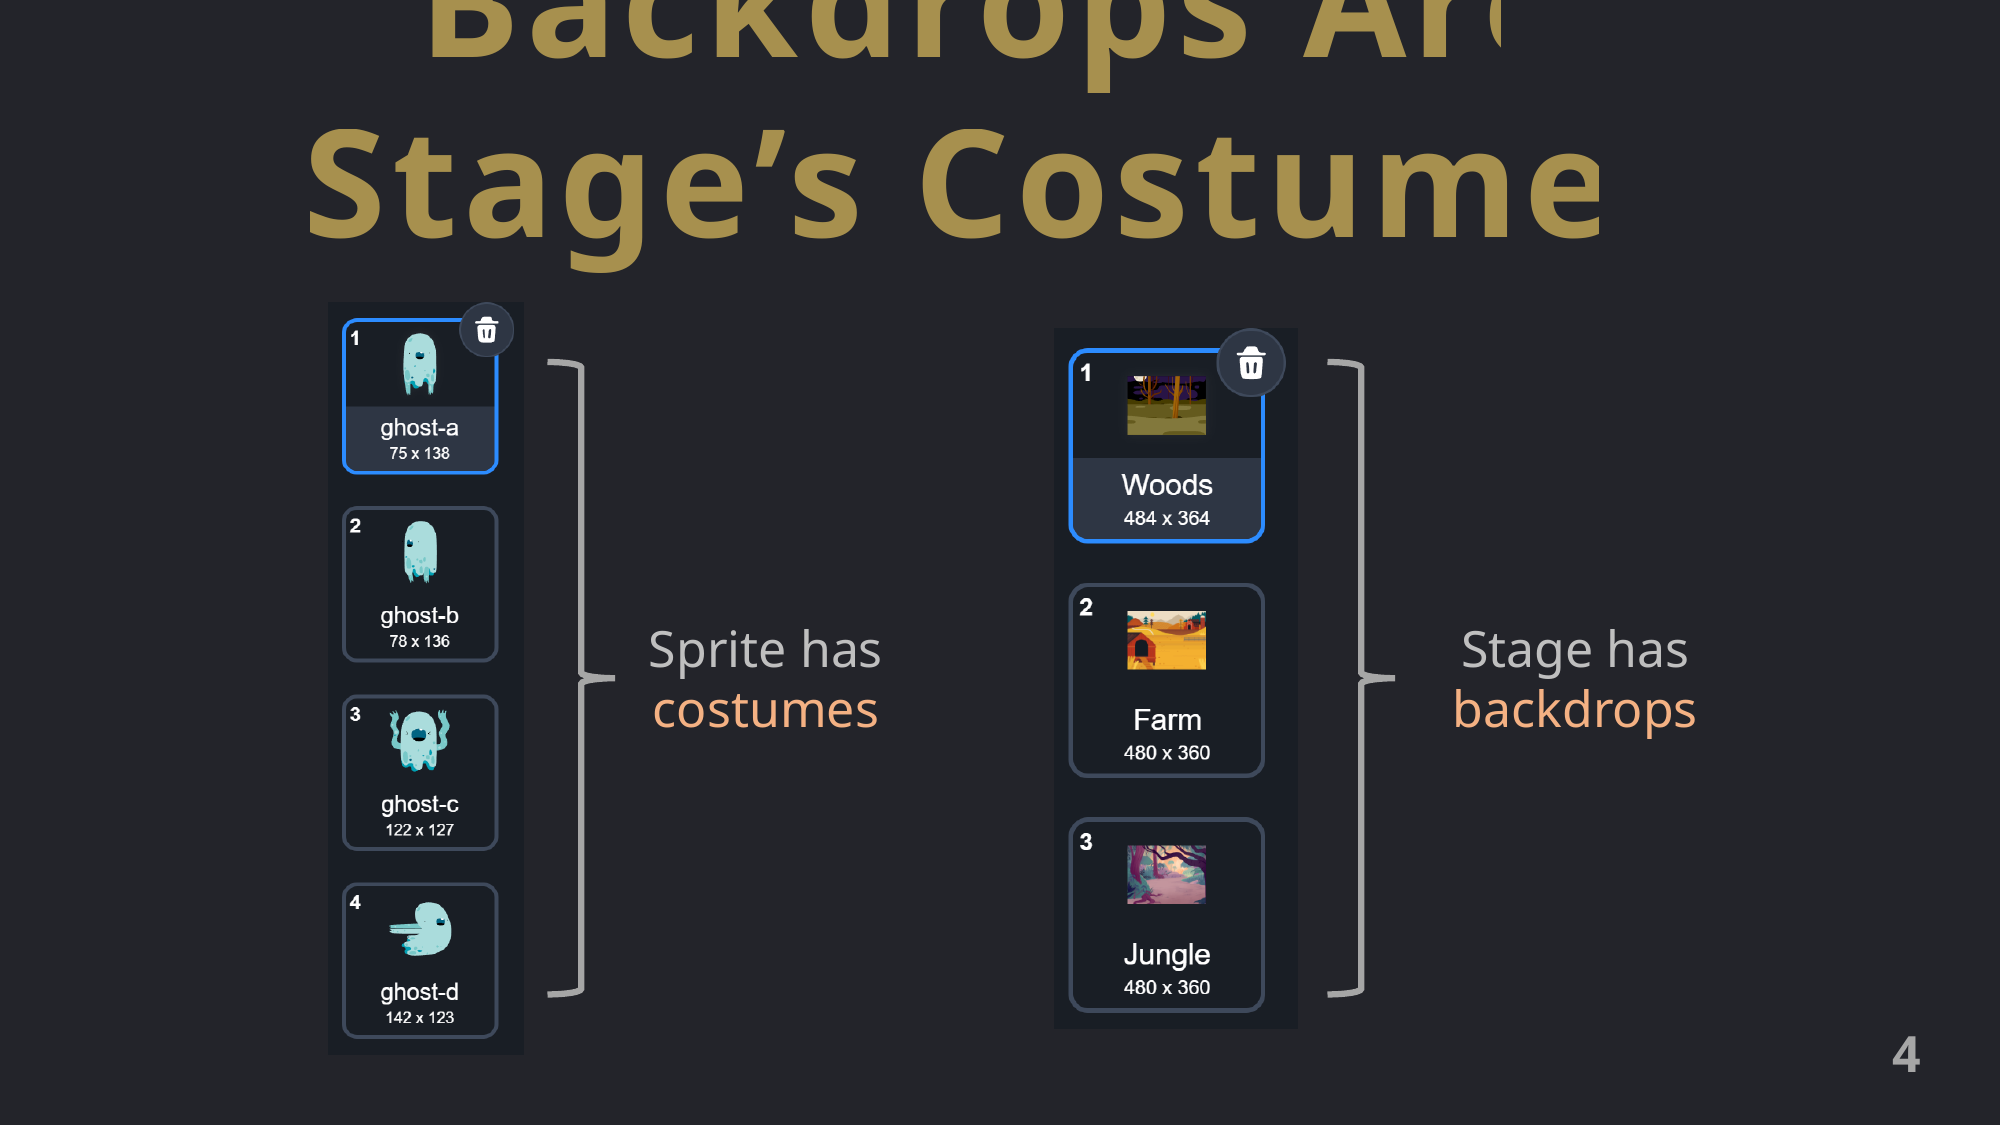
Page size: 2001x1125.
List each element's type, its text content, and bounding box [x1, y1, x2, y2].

slide_number 4 [1485, 1026, 1936, 1087]
picture [1054, 328, 1298, 1029]
text_box Backdrops Are Stage’s Costumes [136, 19, 1864, 283]
text_box [547, 361, 592, 995]
text_box [0, 0, 2000, 1125]
picture [328, 302, 524, 1055]
text_box Stage has backdrops [1361, 610, 1790, 745]
text_box [1327, 361, 1362, 995]
text_box Sprite has costumes [592, 610, 940, 745]
